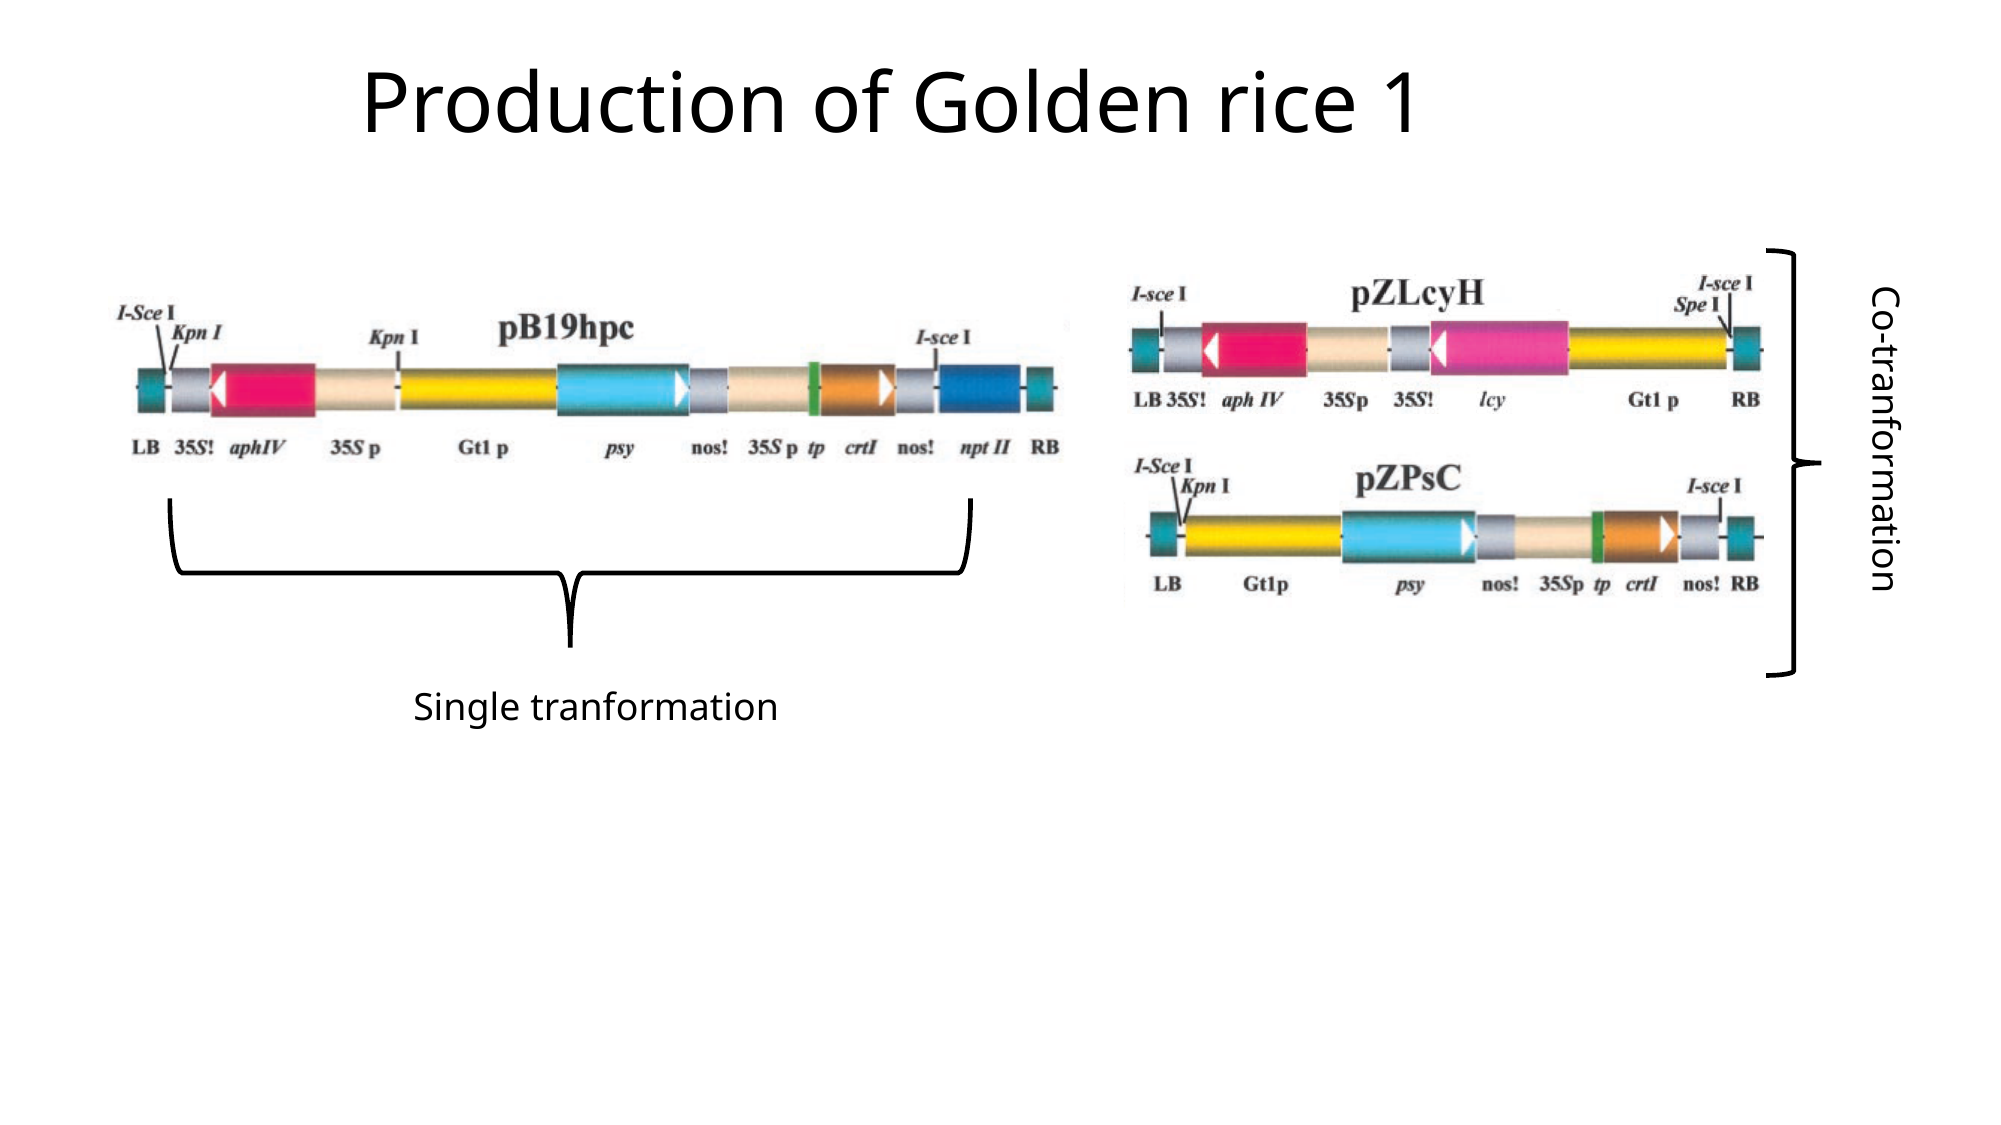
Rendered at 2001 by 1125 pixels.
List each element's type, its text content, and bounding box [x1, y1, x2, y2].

text_box Single tranformation [405, 675, 1322, 736]
text_box [169, 498, 971, 648]
text_box Production of Golden rice 1 [352, 41, 2000, 157]
picture [1126, 274, 1764, 415]
text_box Co-tranformation [1857, 278, 1918, 1125]
picture [107, 296, 1070, 463]
picture [1123, 440, 1765, 608]
text_box [1766, 250, 1822, 676]
